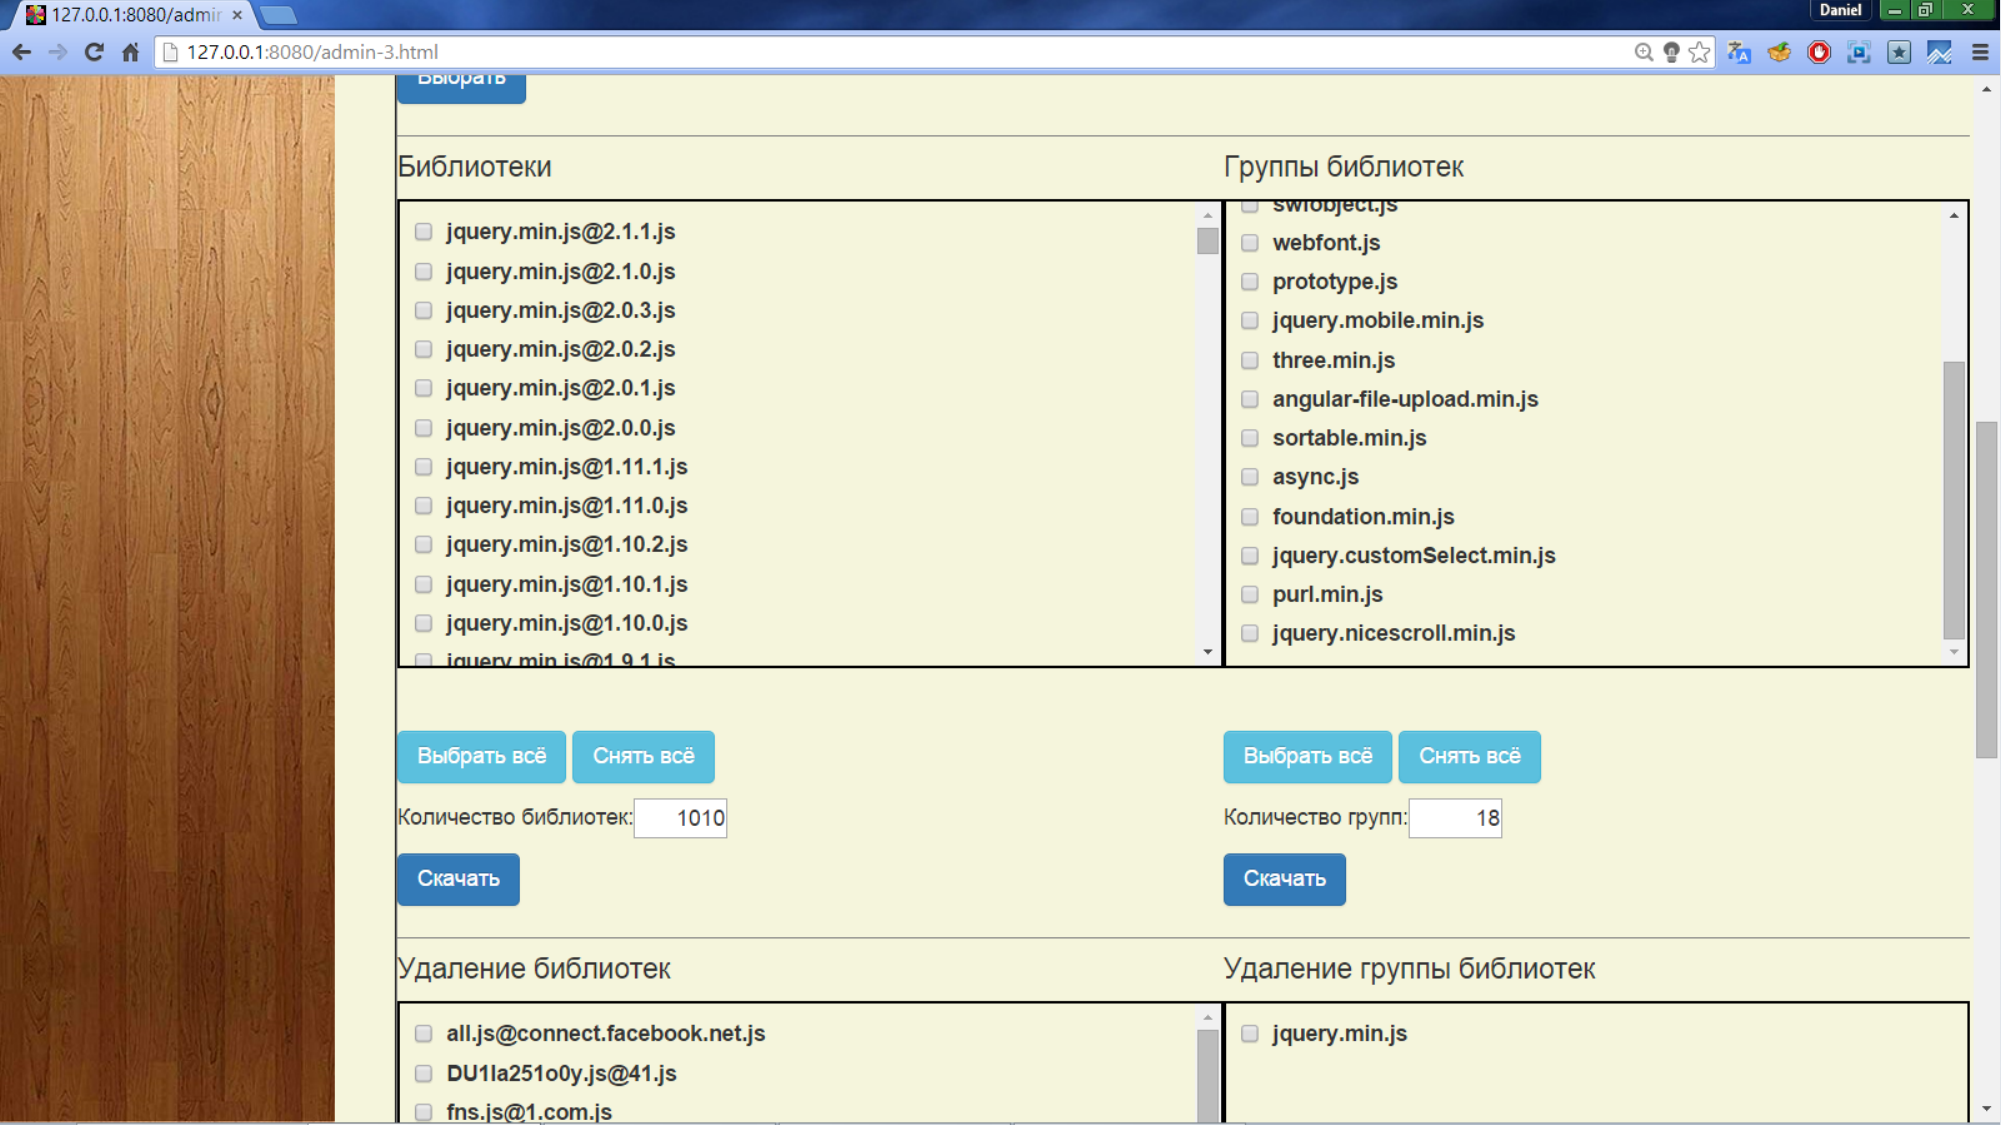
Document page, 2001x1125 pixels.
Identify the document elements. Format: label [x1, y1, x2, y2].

list [0, 0, 2000, 1125]
